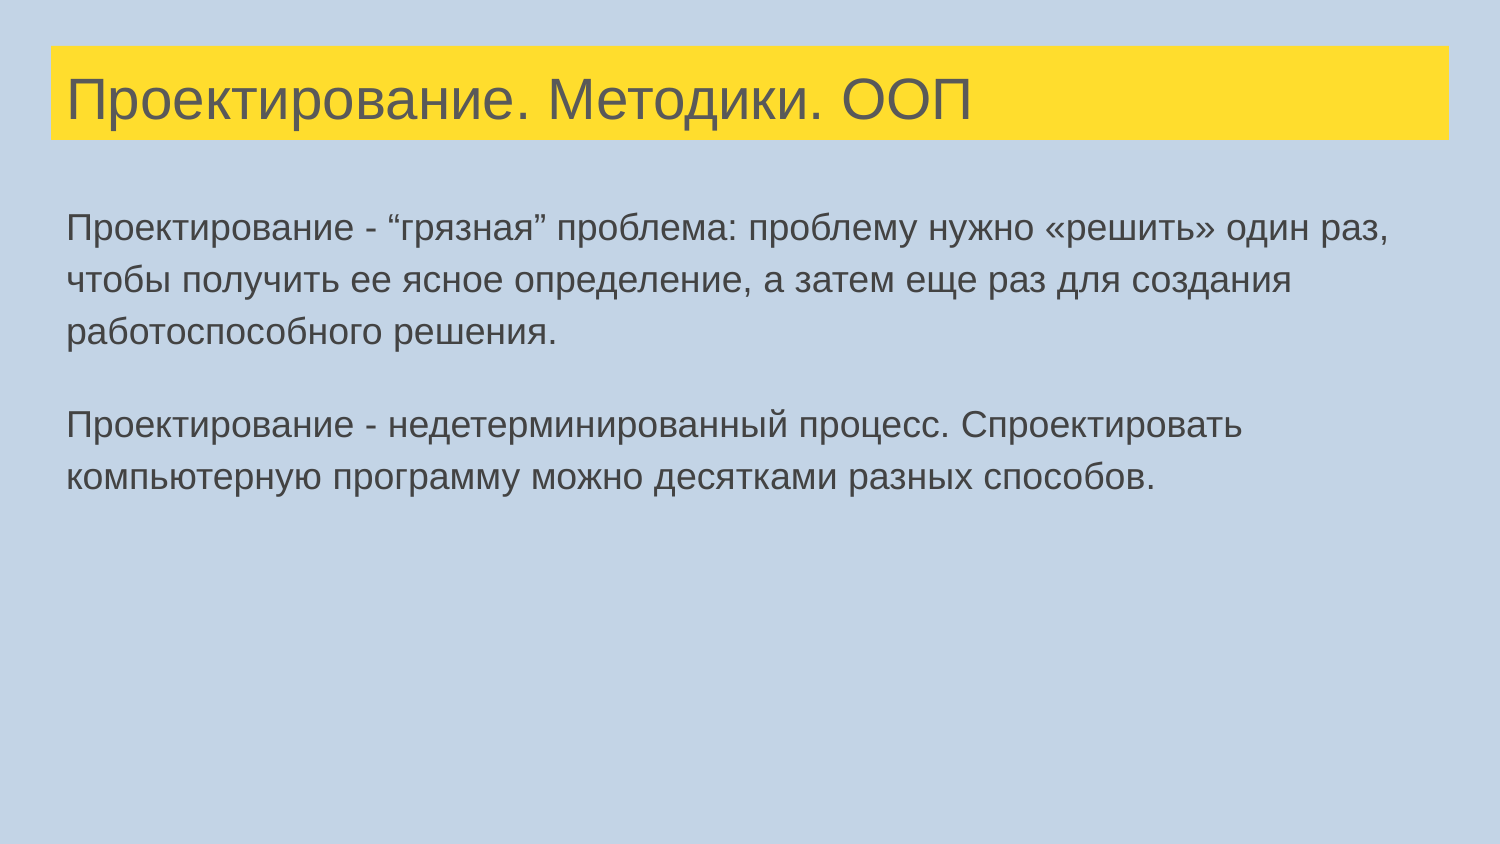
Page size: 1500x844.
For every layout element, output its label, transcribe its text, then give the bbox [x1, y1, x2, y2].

title Проектирование. Методики. ООП [51, 45, 1449, 140]
list Проектирование - “грязная” проблема: проблему нужно «решить» один раз, чтобы получить ее ясное определение, а затем еще раз для создания работоспособного решения. Проектирование - недетерминированный процесс. Спроектировать компьютерную программу можно десятками разных способов. [51, 181, 1449, 740]
